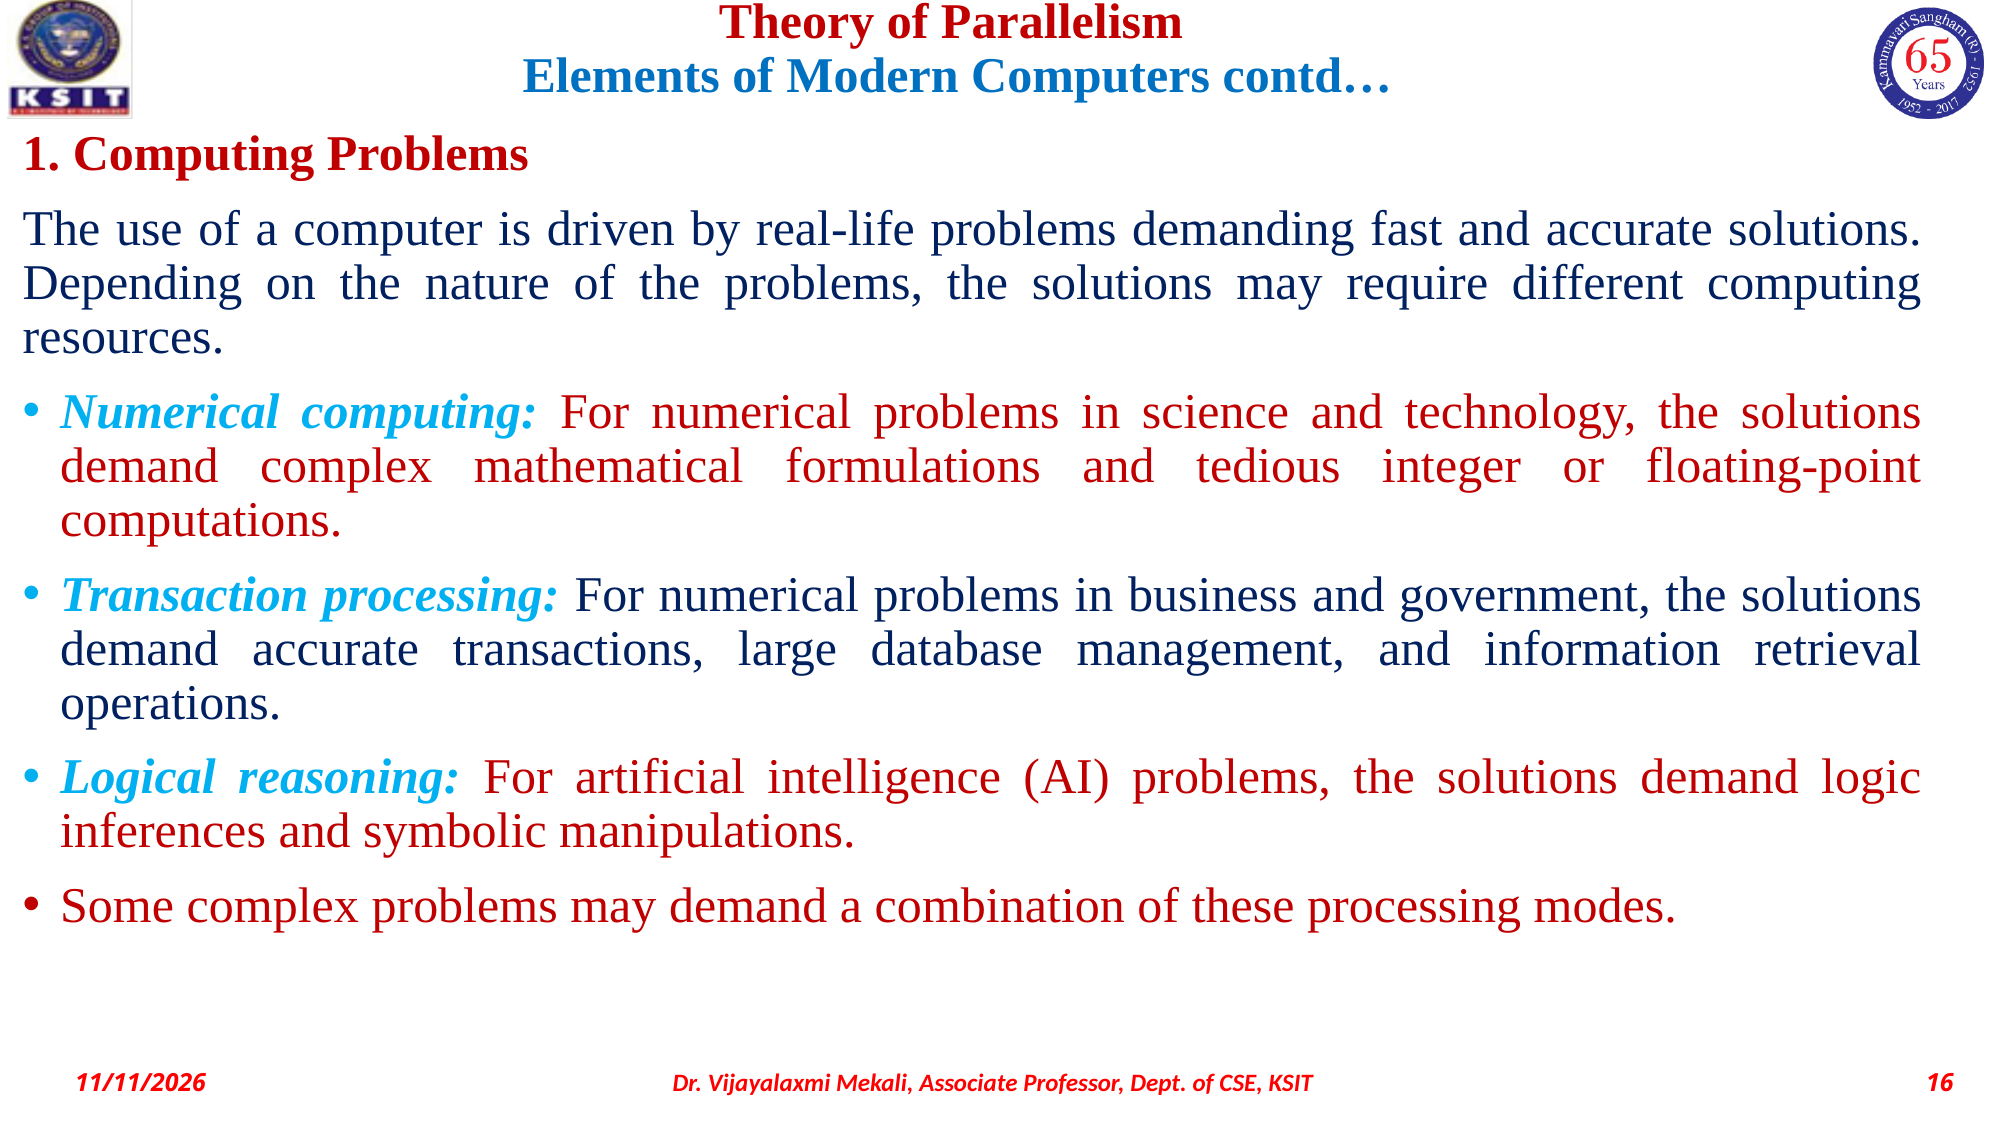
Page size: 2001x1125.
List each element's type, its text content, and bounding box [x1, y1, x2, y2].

footer Dr. Vijayalaxmi Mekali, Associate Professor, Dept. of CSE, KSIT [494, 1051, 1493, 1112]
slide_number 16 [1910, 1053, 2000, 1114]
picture [7, 0, 135, 121]
picture [1871, 5, 1986, 121]
title Module 1 Theory of Parallelism Elements of Modern Computers contd… [325, 25, 1590, 120]
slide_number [60, 1053, 511, 1114]
list 1. Computing Problems The use of a computer is driven by real-life problems demanding fast and accurate solutions. Depending on the nature of the problems, the solutions may require different computing resources. Numerical computing: For numerical problems in science and technology, the solutions demand complex mathematical formulations and tedious integer or floating-point computations. Transaction processing: For numerical problems in business and government, the solutions demand accurate transactions, large database management, and information retrieval operations. Logical reasoning: For artificial intelligence (AI) problems, the solutions demand logic inferences and symbolic manipulations. Some complex problems may demand a combination of these processing modes. [7, 120, 1938, 1021]
